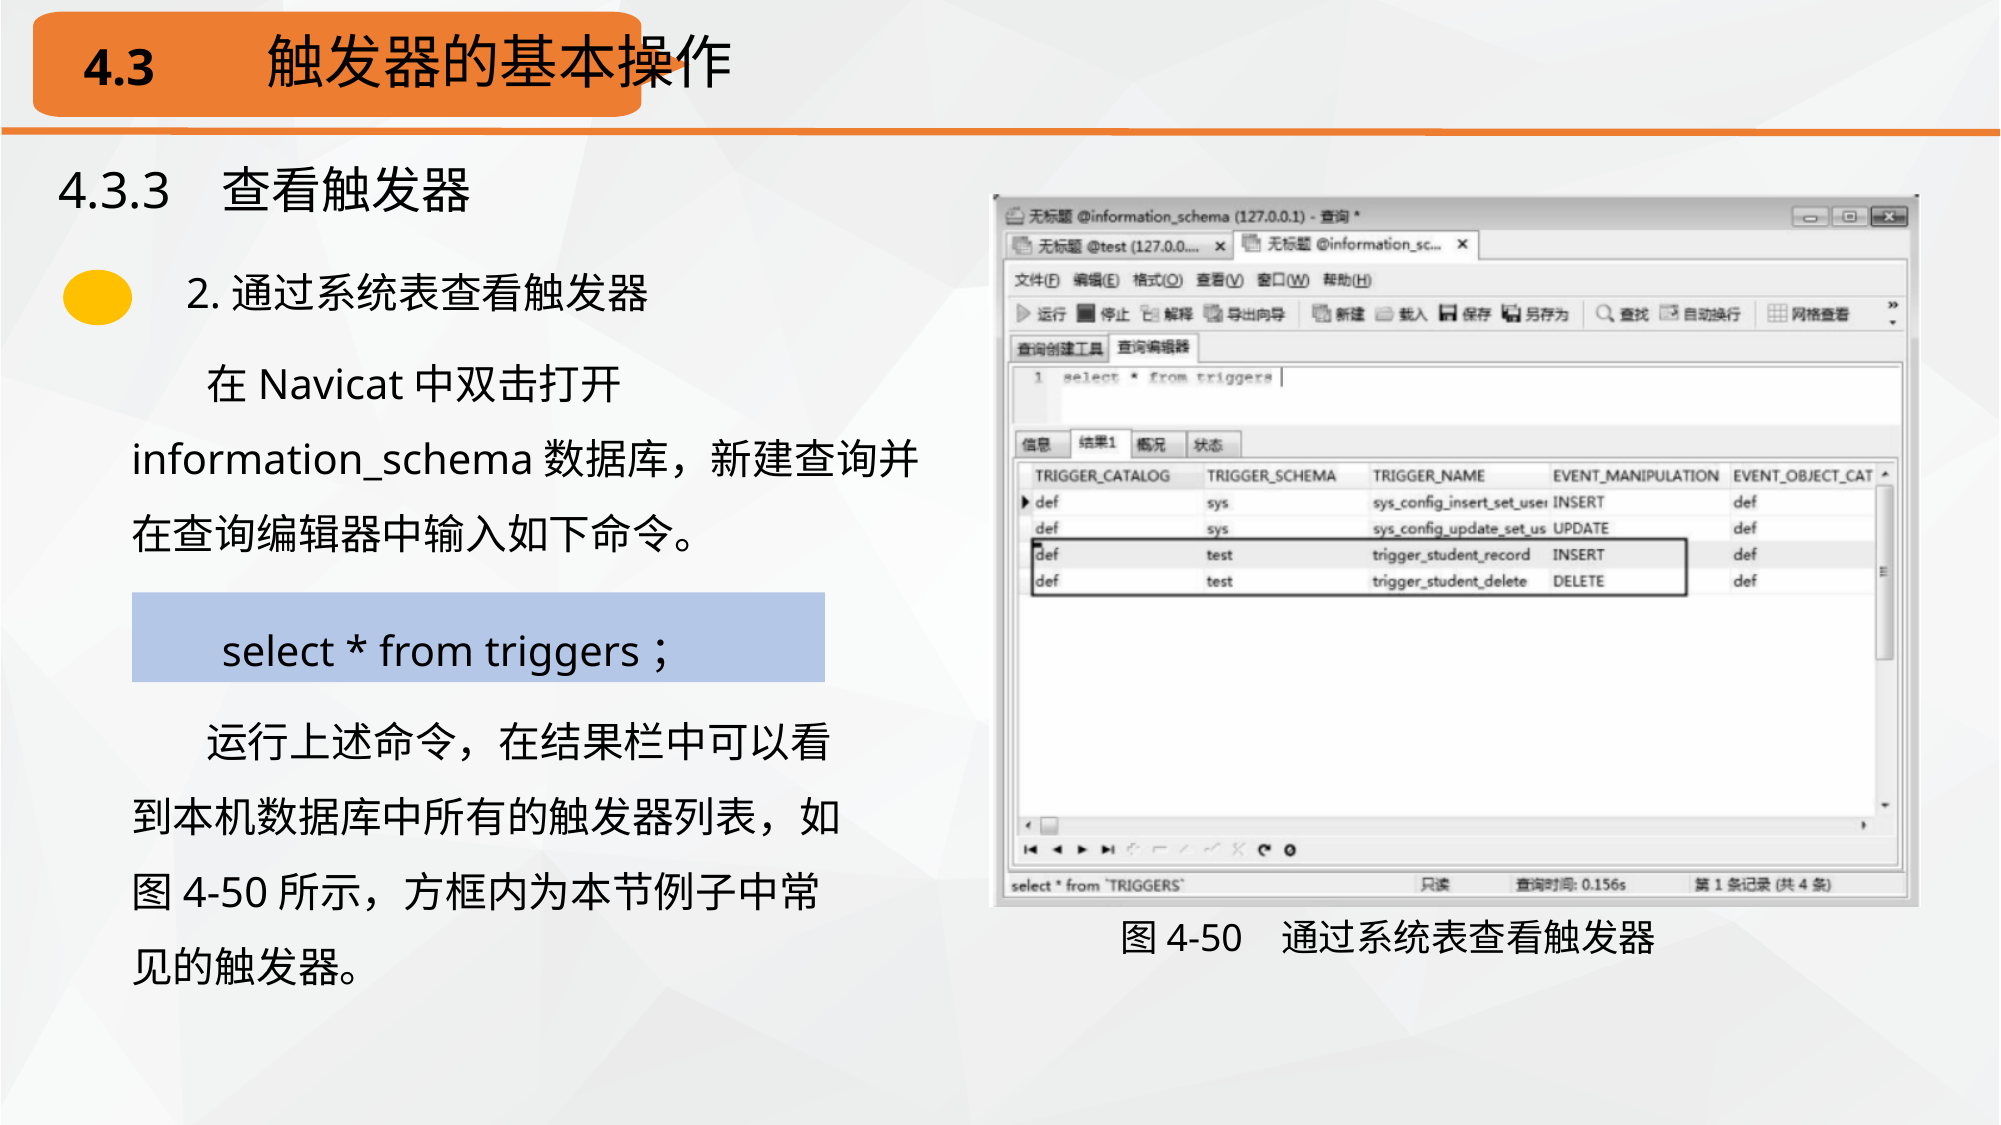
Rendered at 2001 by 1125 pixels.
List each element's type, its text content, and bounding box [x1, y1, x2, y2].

text_box [62, 268, 134, 327]
text_box 运行上述命令，在结果栏中可以看到本机数据库中所有的触发器列表，如图4-50所示，方框内为本节例子中常见的触发器。 [116, 683, 864, 998]
text_box select * from triggers； [132, 592, 825, 683]
text_box 触发器的基本操作 [252, 18, 990, 103]
text_box 4.3 [68, 28, 211, 103]
picture [989, 194, 1921, 907]
text_box 4.2 [0, 0, 2000, 1125]
text_box 2.通过系统表查看触发器 [171, 259, 933, 325]
text_box 图4-50 通过系统表查看触发器 [1105, 906, 1995, 967]
text_box 在Navicat中双击打开information_schema数据库，新建查询并在查询编辑器中输入如下命令。 [116, 325, 951, 565]
text_box 4.3.3 查看触发器 [43, 151, 781, 227]
